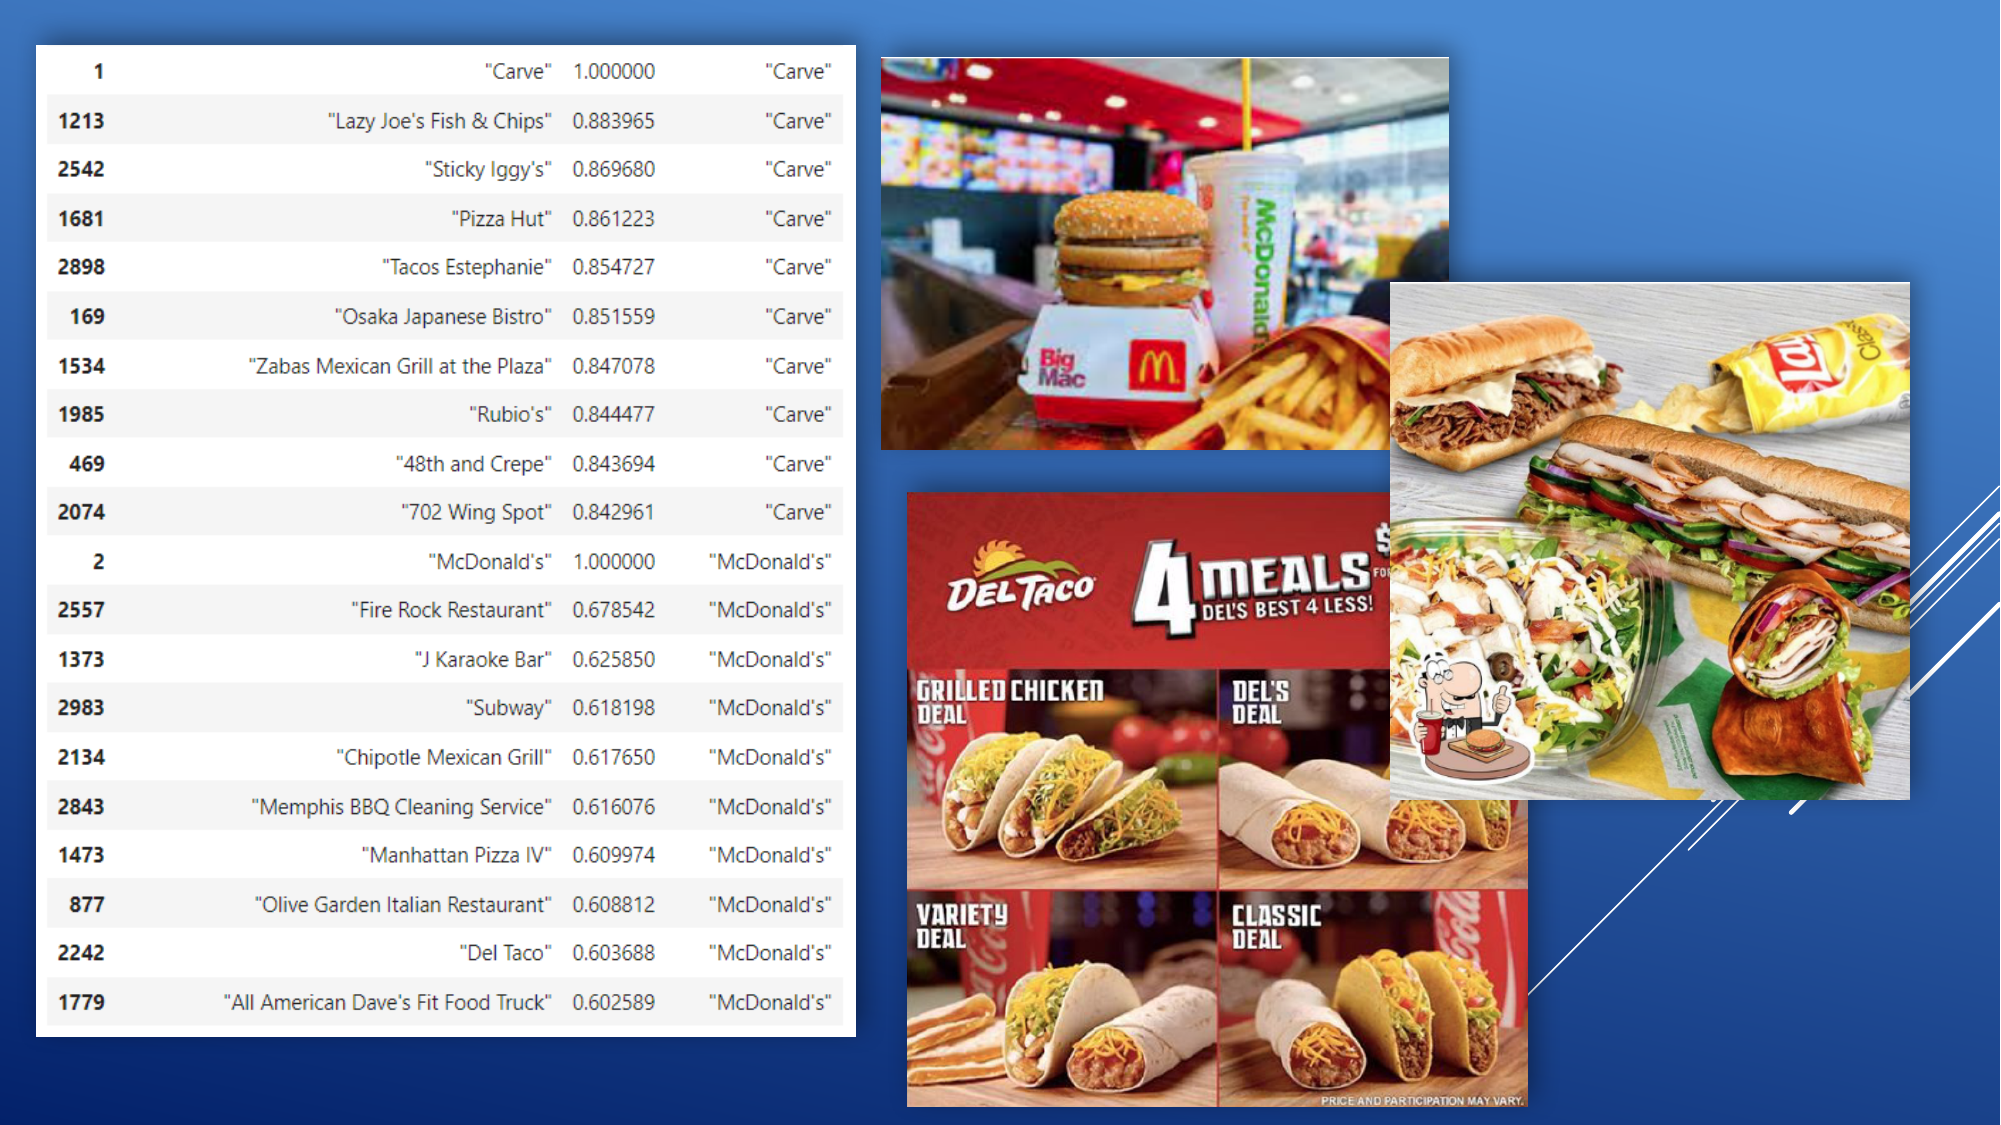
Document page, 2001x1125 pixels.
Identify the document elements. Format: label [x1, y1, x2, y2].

picture [881, 57, 1910, 1107]
picture [35, 45, 856, 1037]
